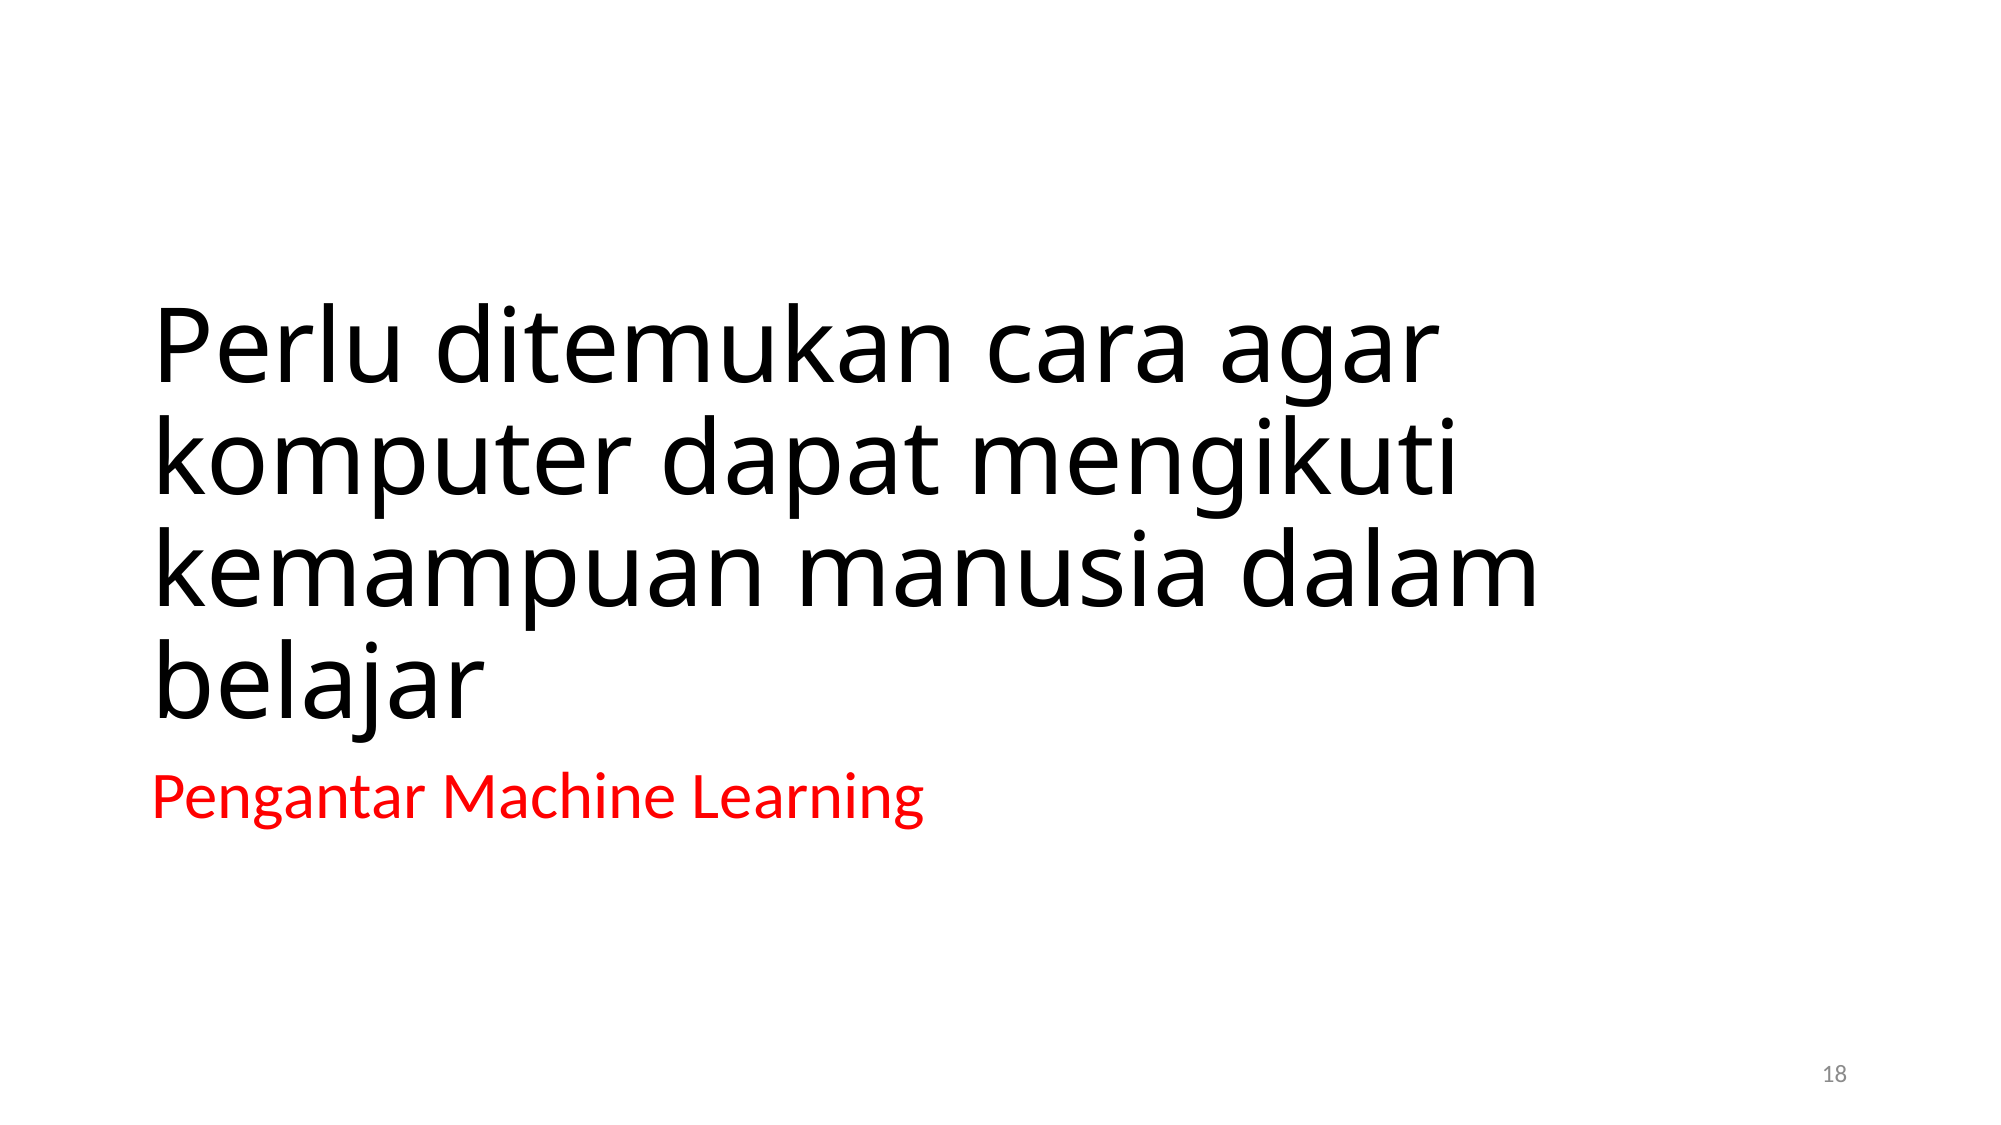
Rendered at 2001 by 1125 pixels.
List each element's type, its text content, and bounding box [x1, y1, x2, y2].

slide_number 18 [1412, 1042, 1863, 1103]
title Perlu ditemukan cara agar komputer dapat mengikuti kemampuan manusia dalam belajar [136, 280, 1862, 749]
list Pengantar Machine Learning [136, 752, 1862, 999]
